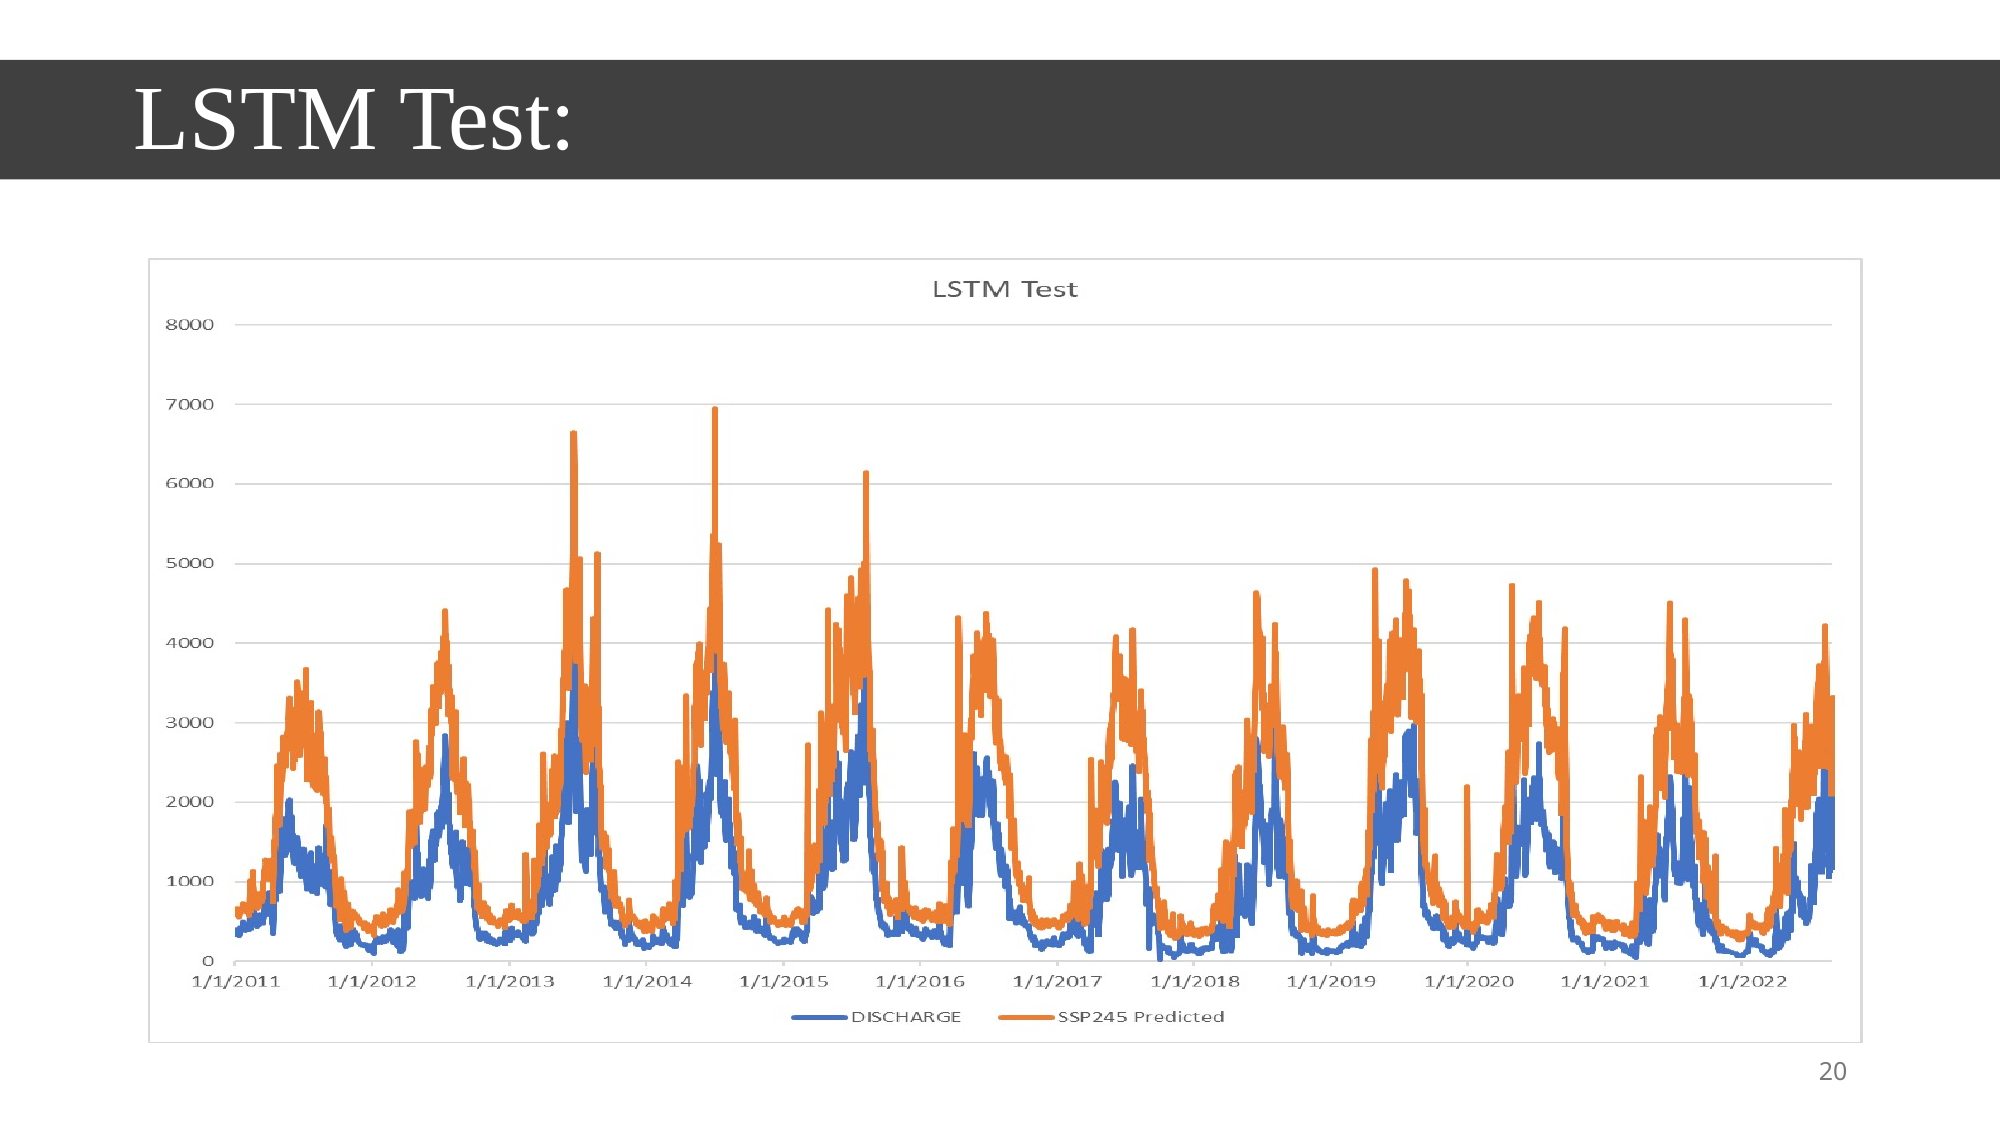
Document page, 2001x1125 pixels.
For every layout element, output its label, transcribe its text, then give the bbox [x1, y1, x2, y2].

picture [147, 257, 1863, 1044]
title LSTM Test: [0, 59, 2000, 180]
slide_number 20 [1412, 1044, 1863, 1103]
